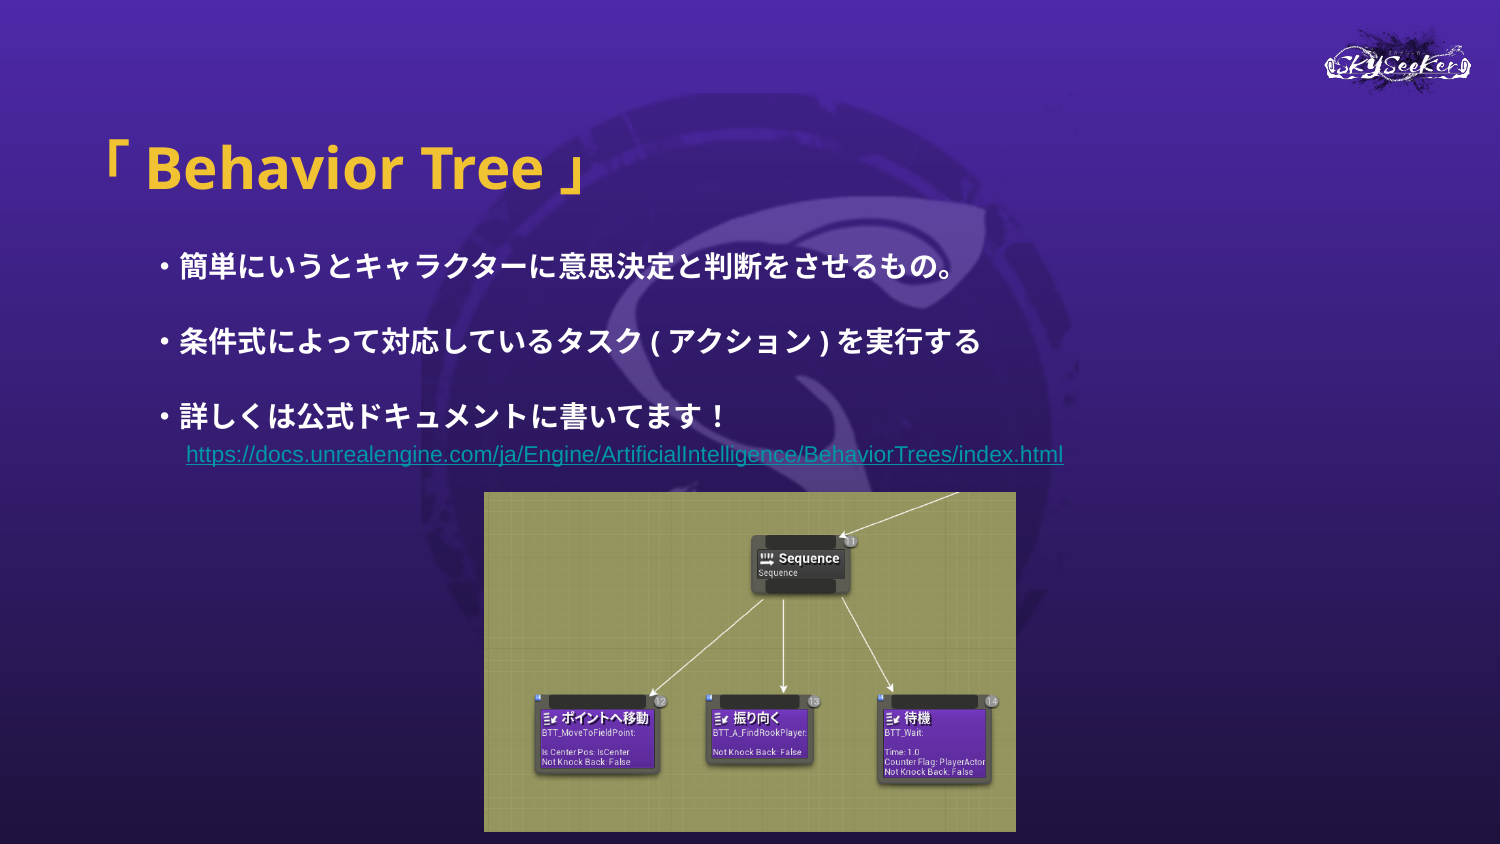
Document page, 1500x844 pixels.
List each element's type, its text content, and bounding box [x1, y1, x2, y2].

text_box ・簡単にいうとキャラクターに意思決定と判断をさせるもの。 [134, 233, 1311, 305]
text_box ・詳しくは公式ドキュメントに書いてます！ https://docs.unrealengine.com/ja/Engine/ArtificialIntelligence/BehaviorTrees/index.html [134, 383, 1311, 455]
picture [484, 492, 1016, 833]
title 「Behavior Tree」 [57, 116, 1455, 211]
text_box ・条件式によって対応しているタスク(アクション)を実行する [134, 308, 1311, 380]
picture [1321, 24, 1475, 97]
